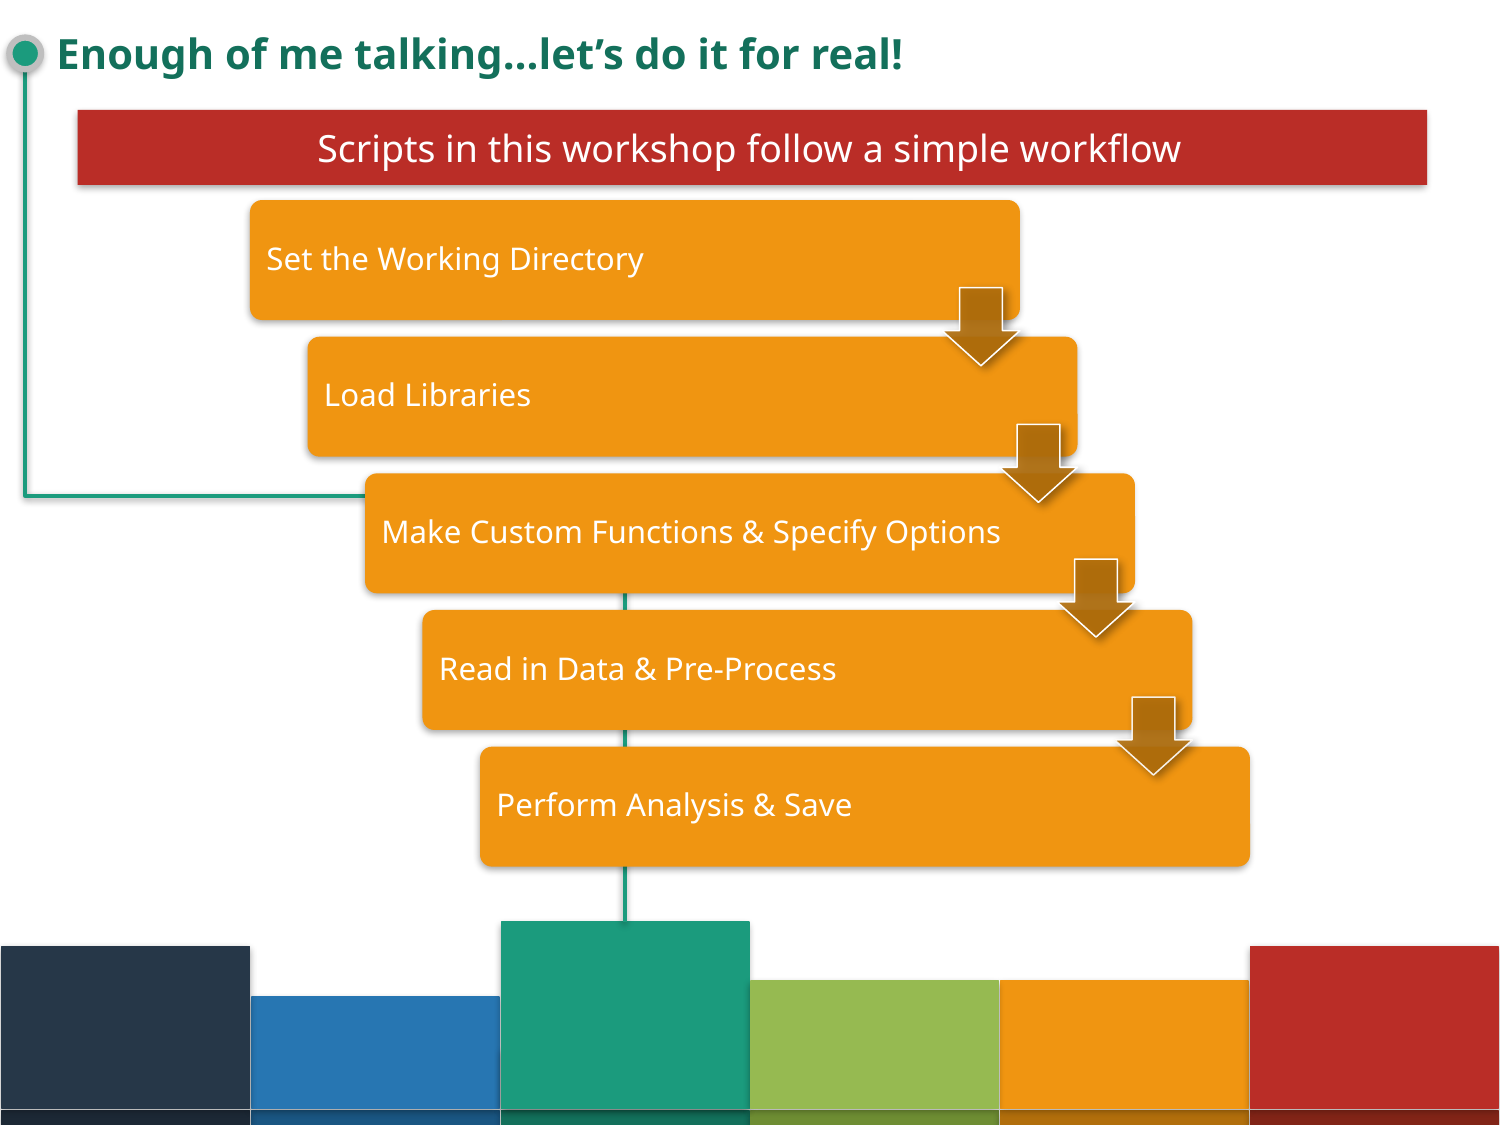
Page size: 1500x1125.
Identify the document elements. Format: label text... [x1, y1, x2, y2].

text_box [750, 980, 999, 1109]
text_box [1250, 946, 1499, 1109]
text_box [255, 996, 496, 1109]
text_box Scripts in this workshop follow a simple workflow [302, 117, 1198, 177]
text_box [8, 36, 41, 71]
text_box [249, 199, 1251, 867]
text_box [501, 921, 750, 1109]
title Enough of me talking…let’s do it for real! [41, 16, 960, 91]
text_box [0, 195, 752, 796]
text_box [1, 946, 250, 1109]
text_box [77, 109, 1428, 186]
text_box [1000, 980, 1245, 1109]
